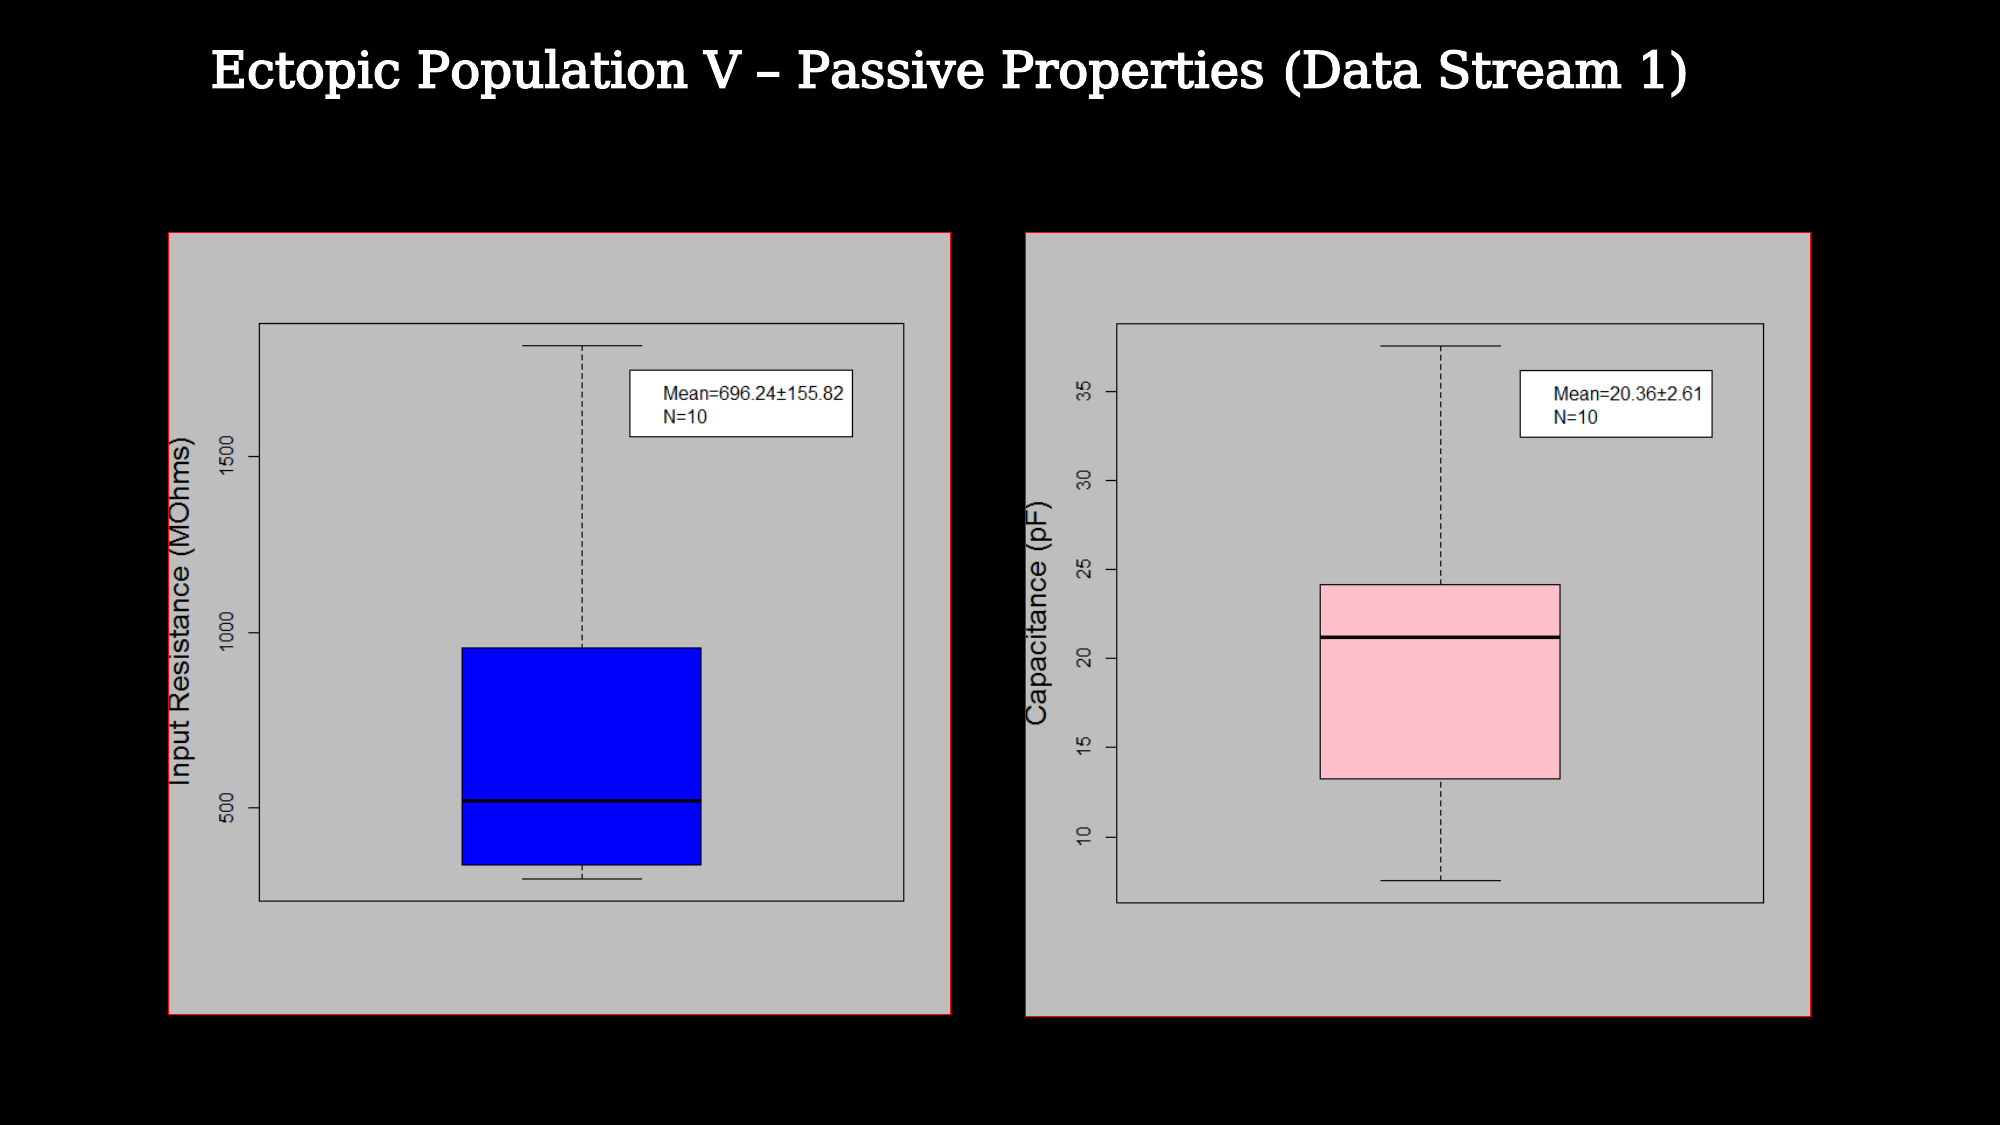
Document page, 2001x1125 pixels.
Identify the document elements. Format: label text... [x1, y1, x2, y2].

picture [168, 232, 951, 1015]
text_box Ectopic Population V – Passive Properties (Data Stream 1) [91, 30, 1811, 150]
picture [1024, 232, 1811, 1017]
